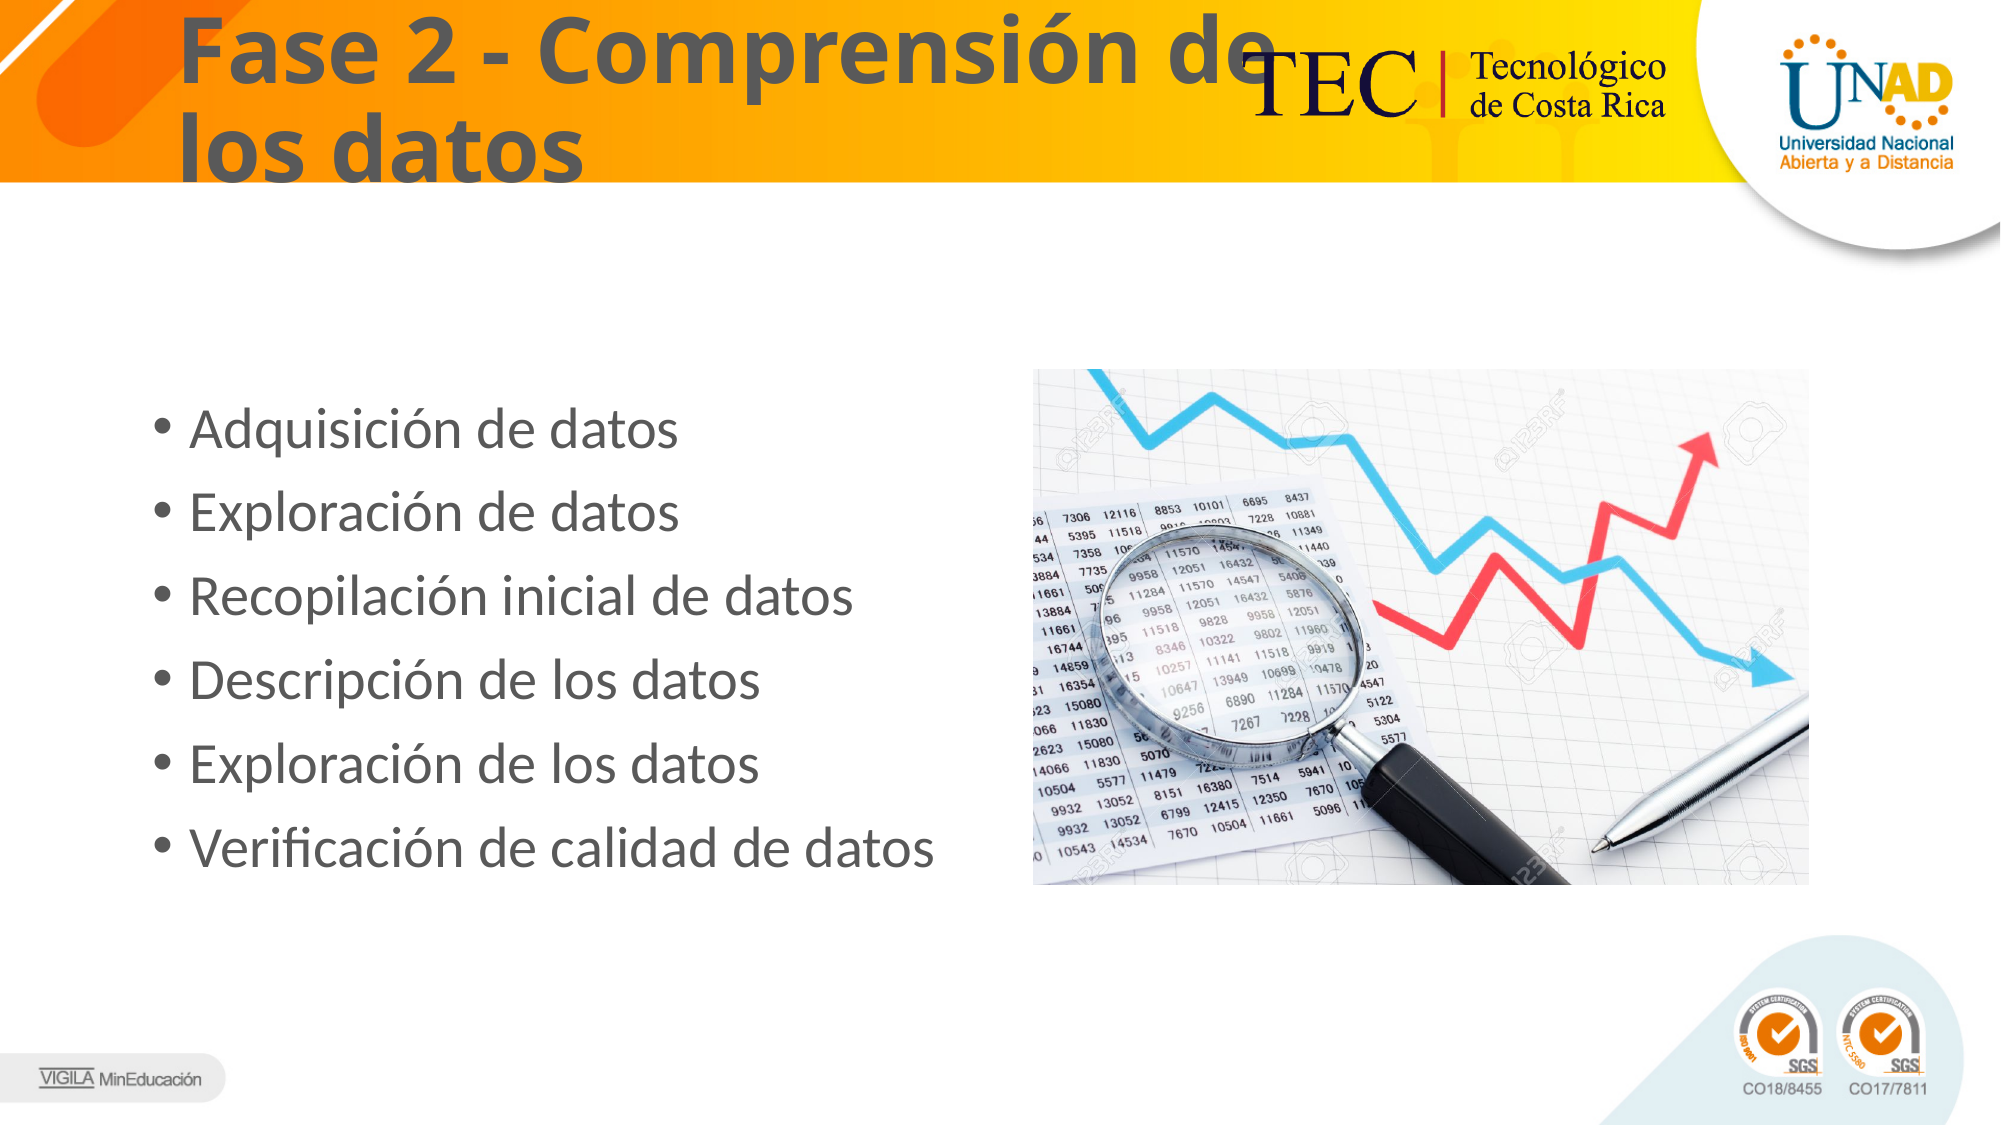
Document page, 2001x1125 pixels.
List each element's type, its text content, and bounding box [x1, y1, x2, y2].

title Fase 2 - Comprensión de los datos [161, 0, 1421, 213]
picture [0, 0, 2001, 1125]
list Adquisición de datos Exploración de datos Recopilación inicial de datos Descripción de los datos Exploración de los datos Verificación de calidad de datos [137, 299, 1863, 1014]
